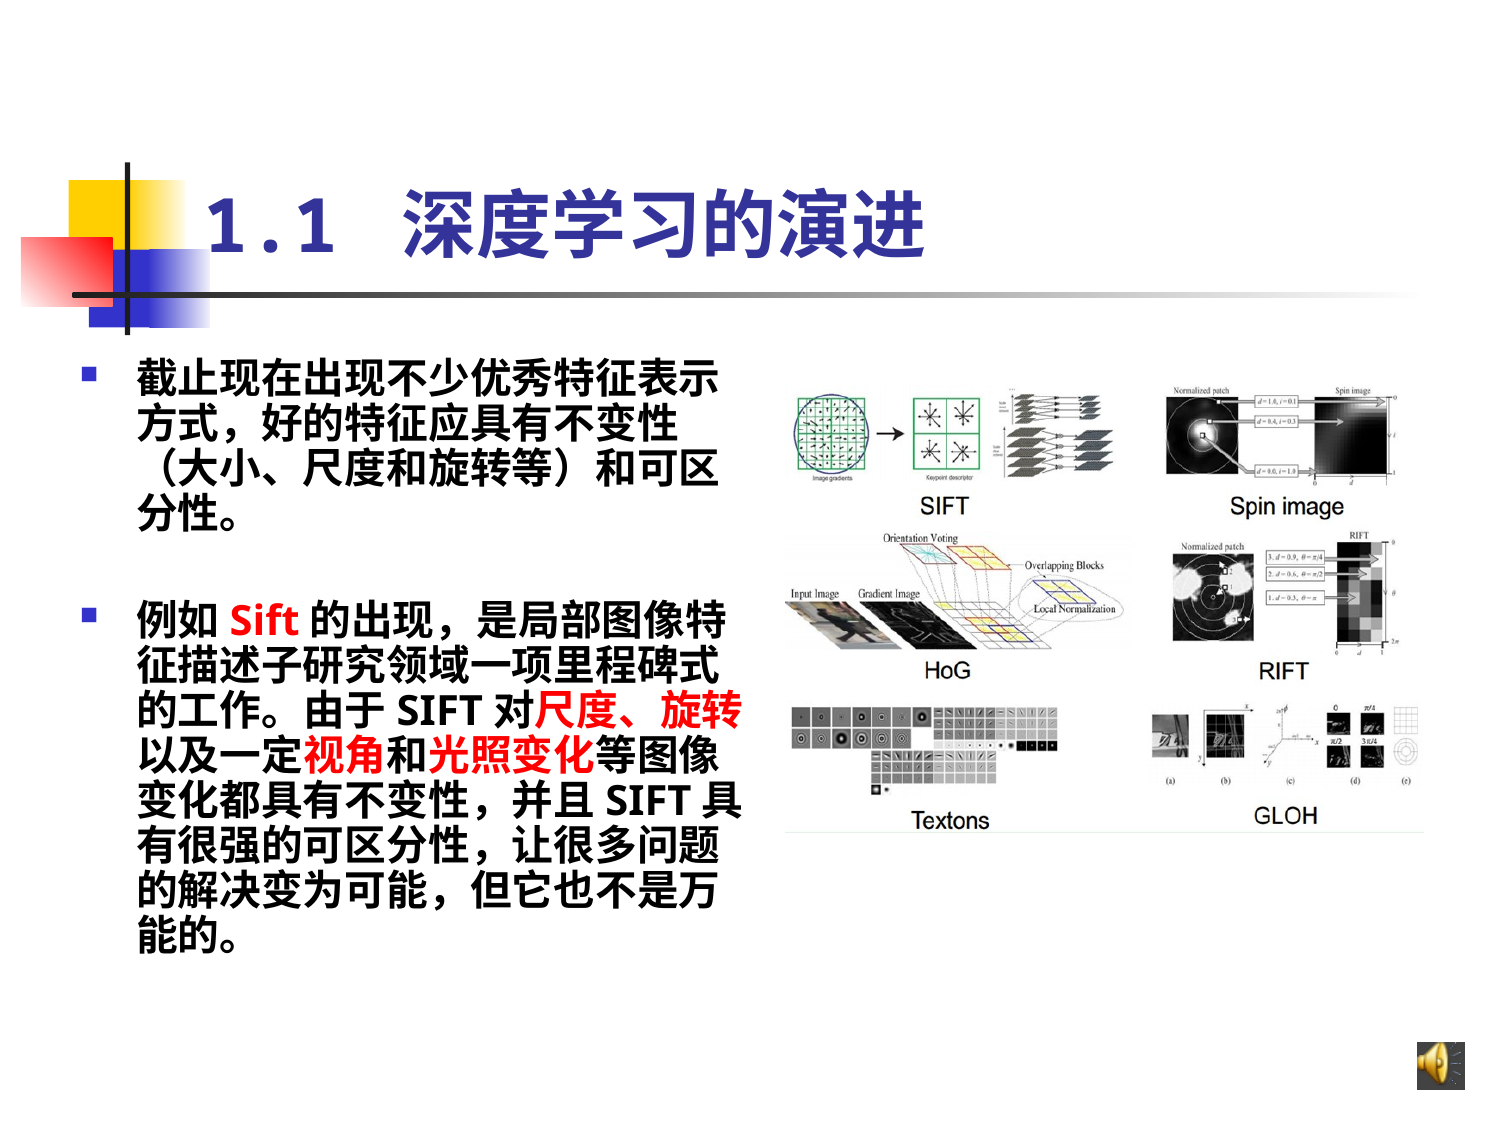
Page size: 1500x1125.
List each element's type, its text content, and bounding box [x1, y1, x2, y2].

picture [785, 385, 1424, 833]
title 1.1 深度学习的演进 [188, 35, 1468, 275]
picture [1416, 1041, 1467, 1092]
list 截止现在出现不少优秀特征表示方式，好的特征应具有不变性（大小、尺度和旋转等）和可区分性。 例如Sift的出现，是局部图像特征描述子研究领域一项里程碑式的工作。由于SIFT对尺度、旋转以及一定视角和光照变化等图像变化都具有不变性，并且SIFT具有很强的可区分性，让很多问题的解决变为可能，但它也不是万能的。 [64, 350, 762, 1025]
